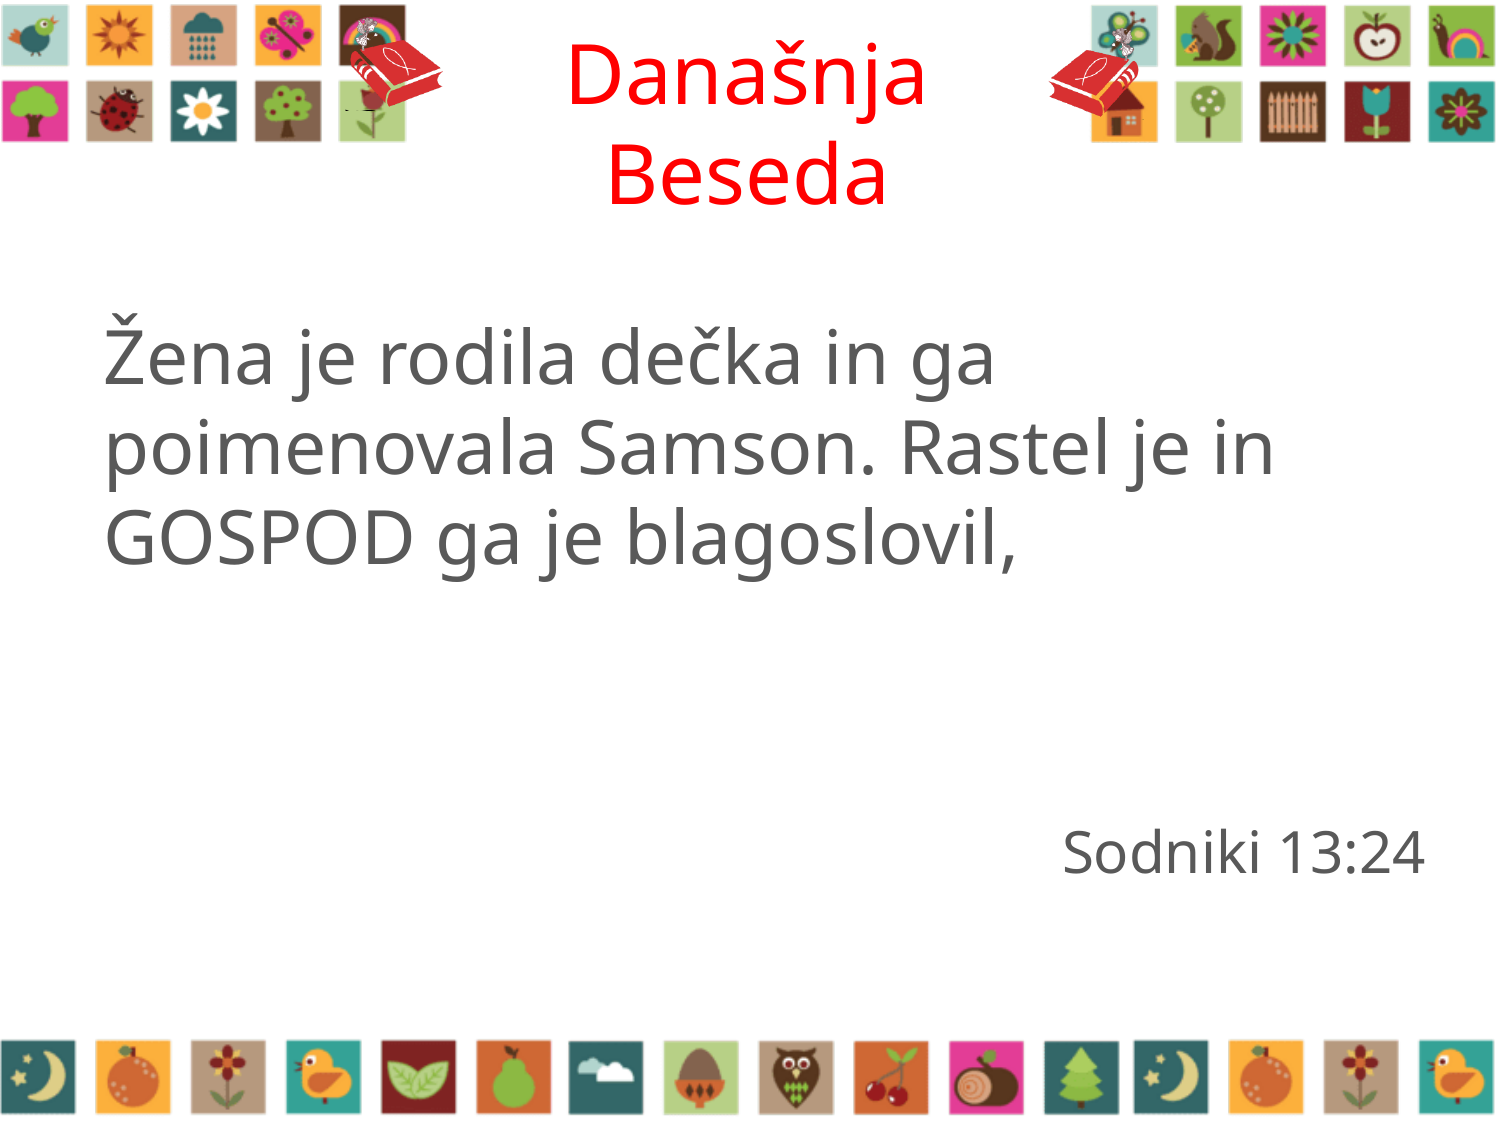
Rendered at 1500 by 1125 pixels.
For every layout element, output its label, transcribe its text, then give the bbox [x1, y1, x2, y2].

picture [0, 3, 475, 150]
text_box Sodniki 13:24 [808, 807, 1441, 893]
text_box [0, 1028, 1500, 1118]
text_box Žena je rodila dečka in ga poimenovala Samson. Rastel je in GOSPOD ga je blagoslovil, [88, 302, 1436, 588]
picture [1016, 3, 1500, 150]
text_box Današnja Beseda [414, 13, 1080, 229]
